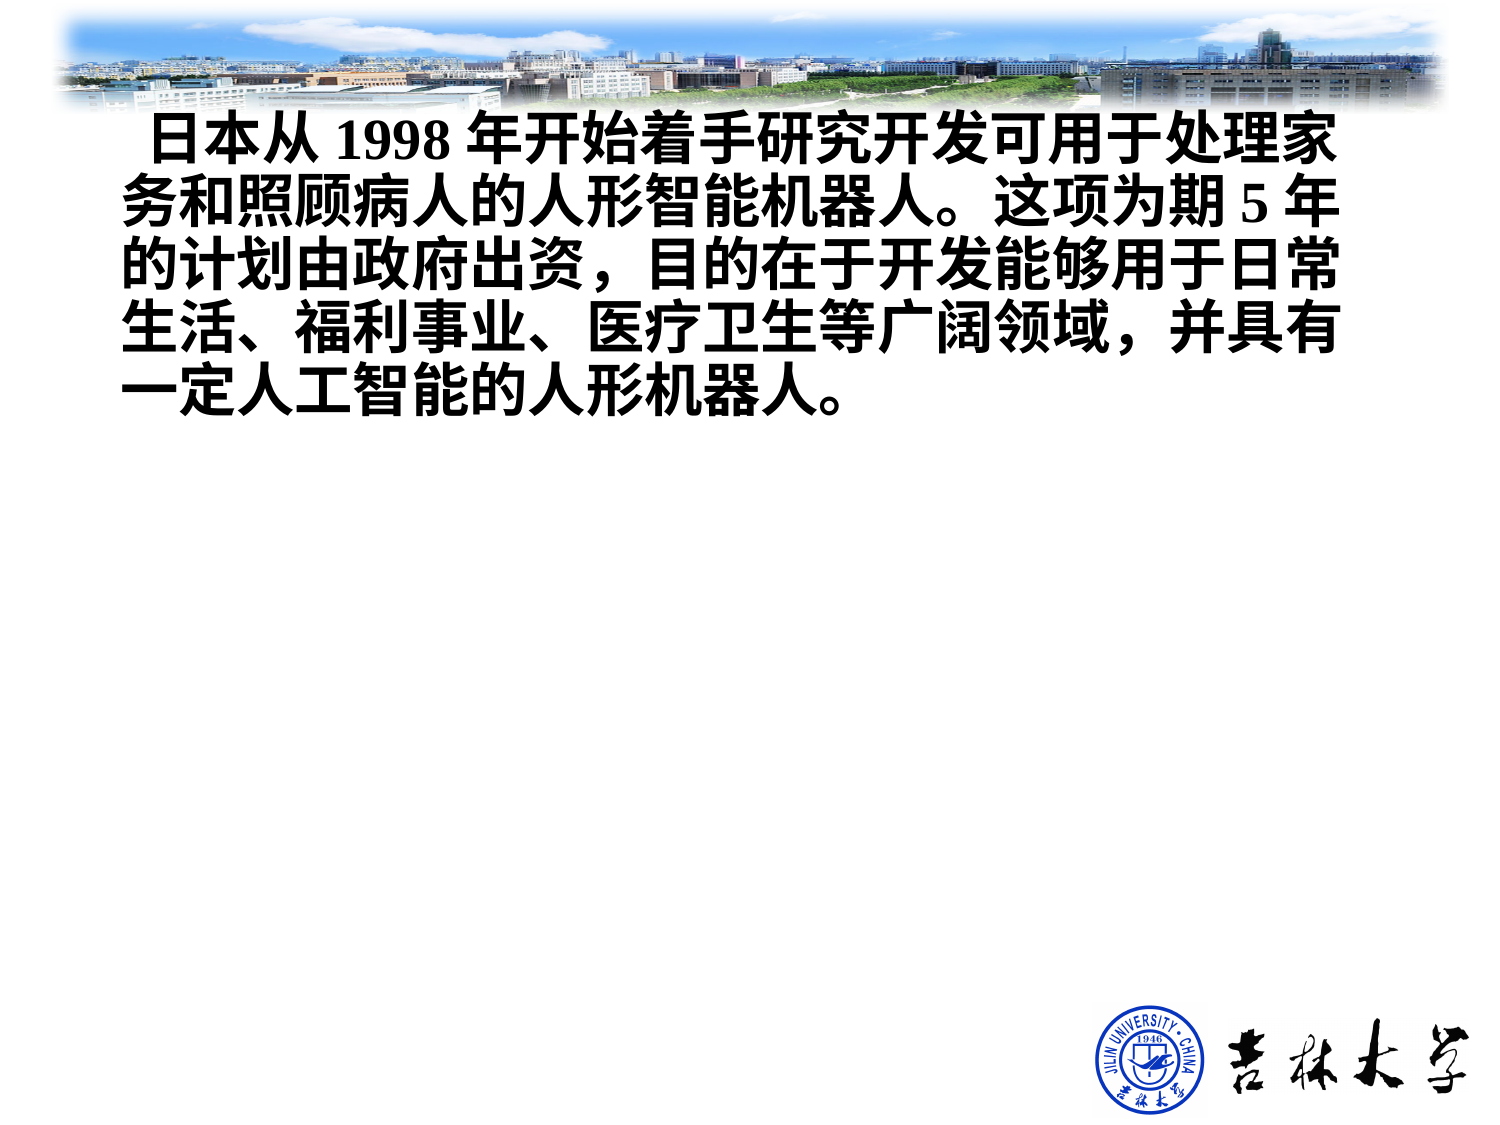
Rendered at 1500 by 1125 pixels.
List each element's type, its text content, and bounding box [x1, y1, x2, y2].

picture [80, 34, 1421, 85]
list 日本从1998年开始着手研究开发可用于处理家务和照顾病人的人形智能机器人。这项为期5年的计划由政府出资，目的在于开发能够用于日常生活、福利事业、医疗卫生等广阔领域，并具有一定人工智能的人形机器人。 [76, 101, 1371, 469]
picture [1092, 1002, 1208, 1118]
picture [1228, 1018, 1469, 1094]
